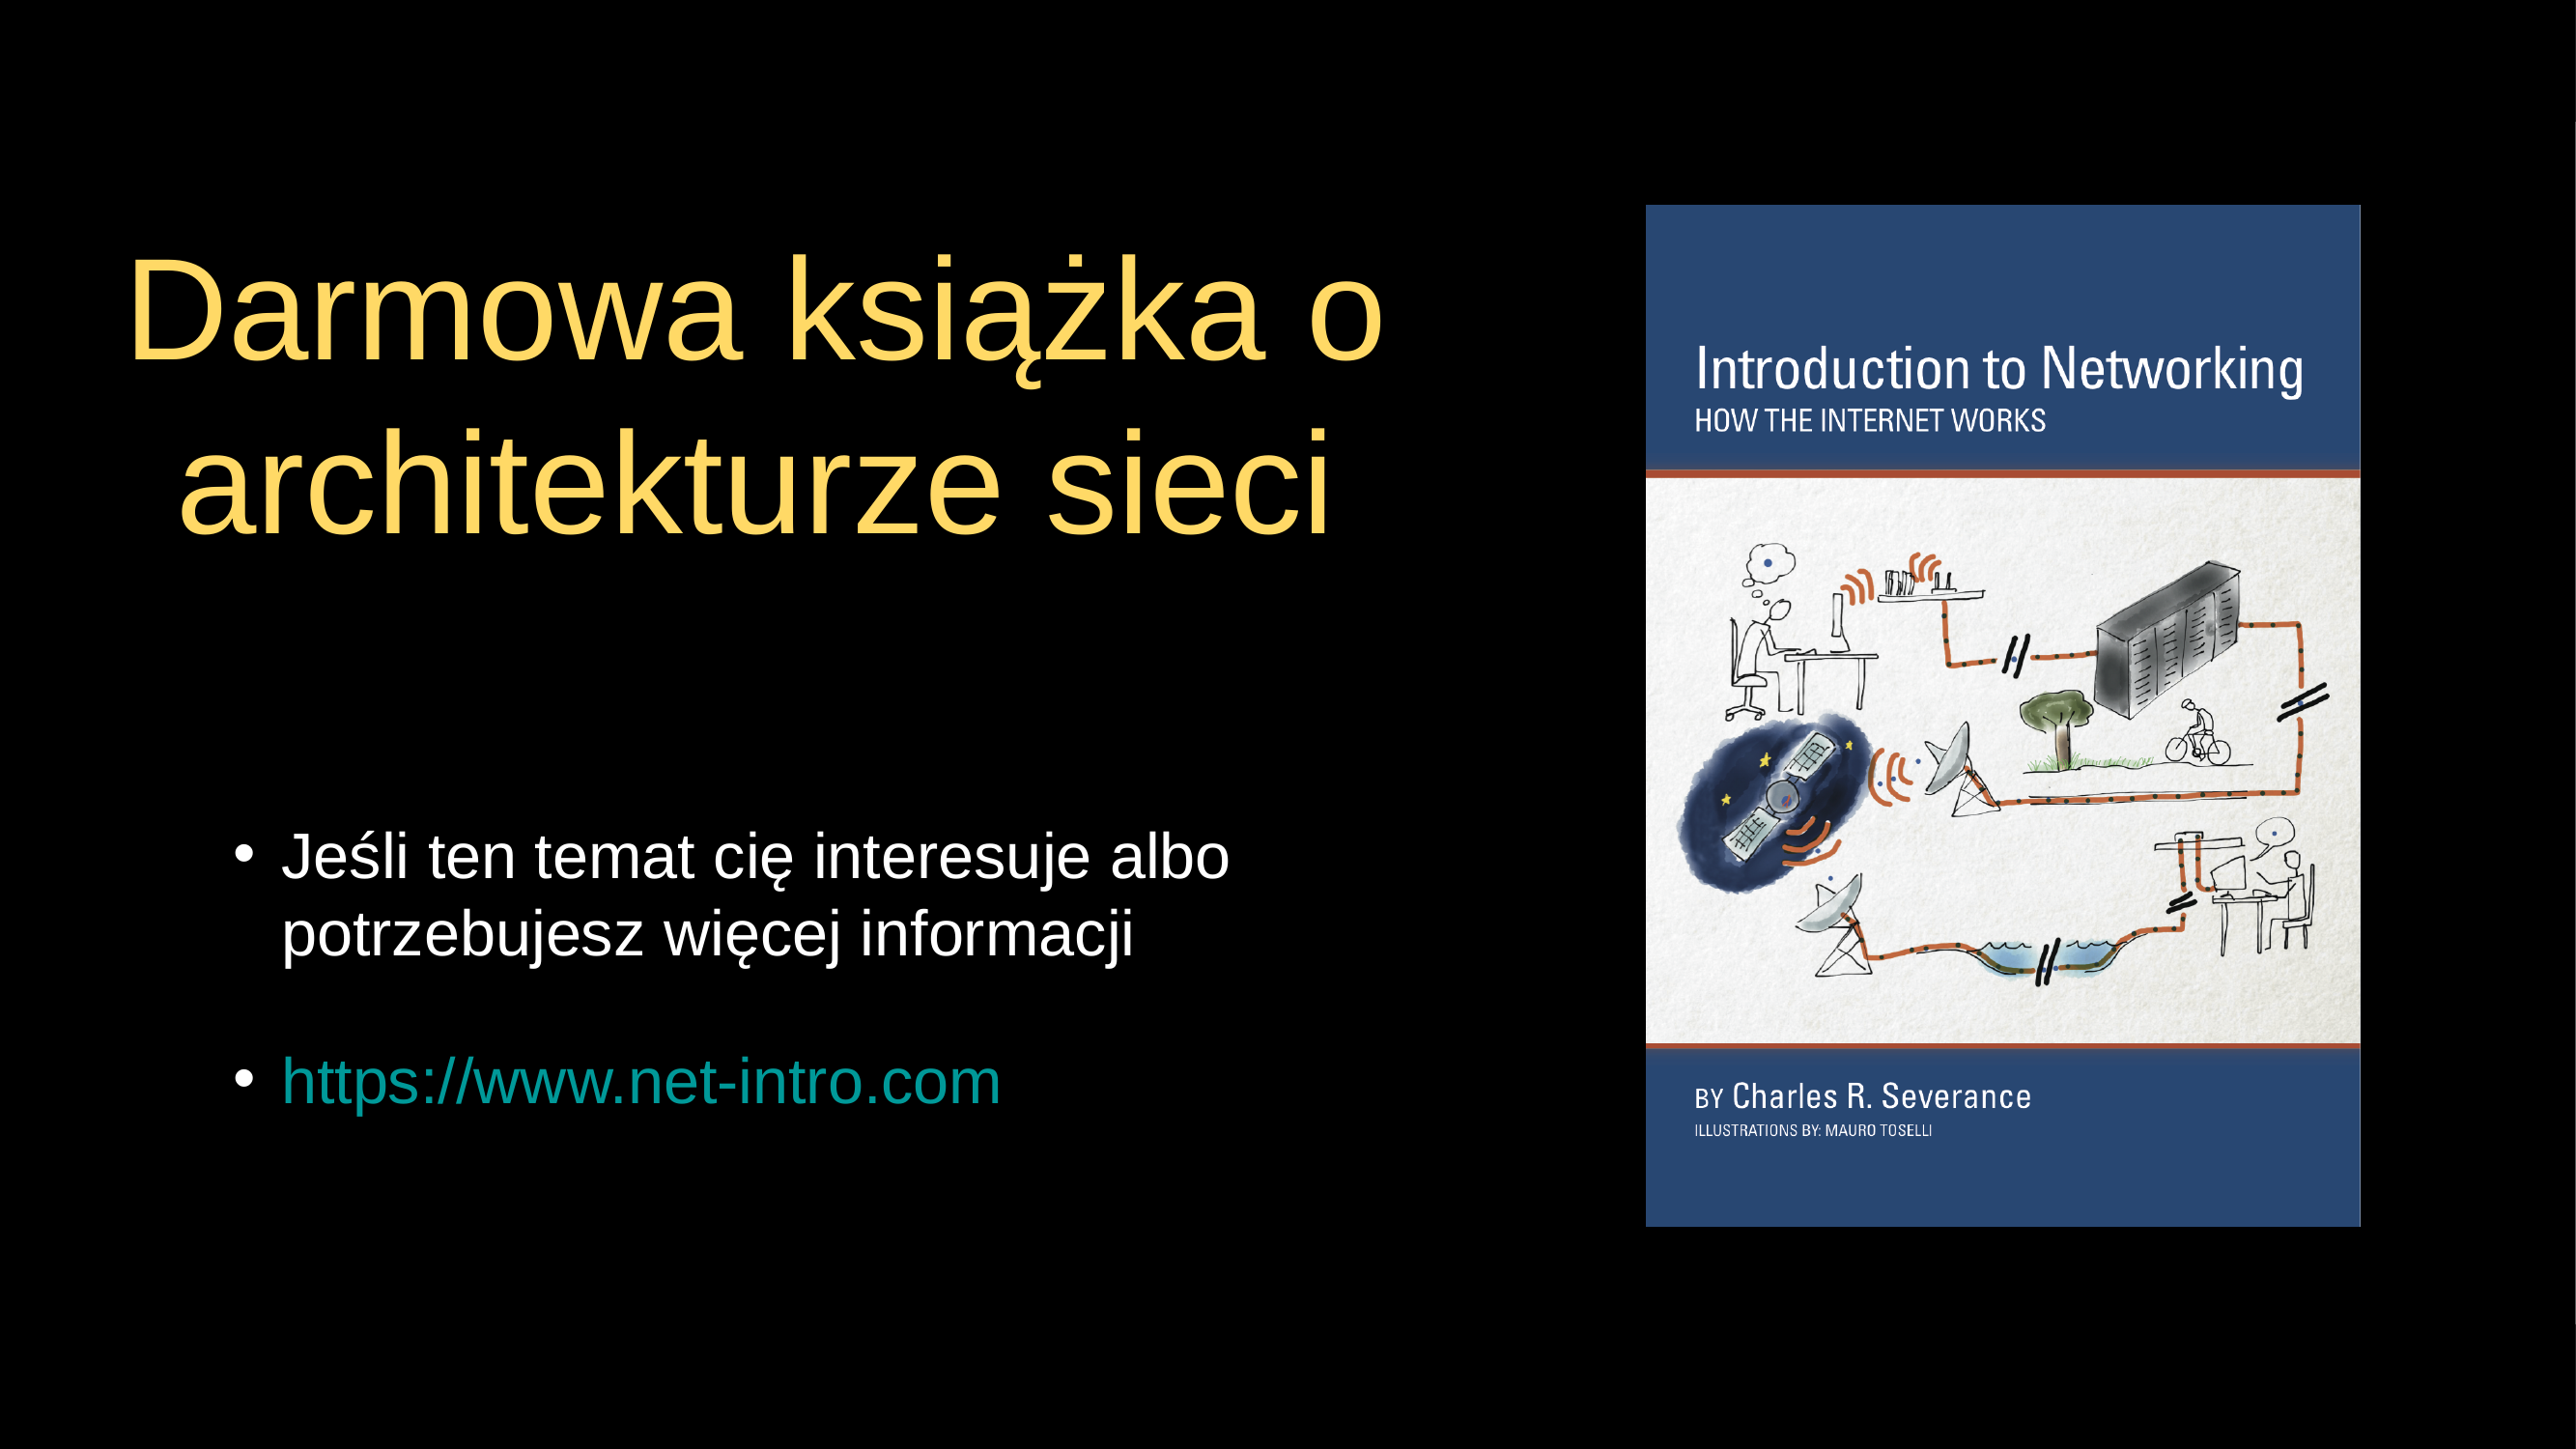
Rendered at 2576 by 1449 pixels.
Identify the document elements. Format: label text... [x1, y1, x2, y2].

title Darmowa książka o architekturze sieci [99, 143, 1412, 635]
list Jeśli ten temat cię interesuje albo potrzebujesz więcej informacji https://www.net-intro.com [128, 813, 1321, 1309]
picture [1646, 205, 2362, 1227]
